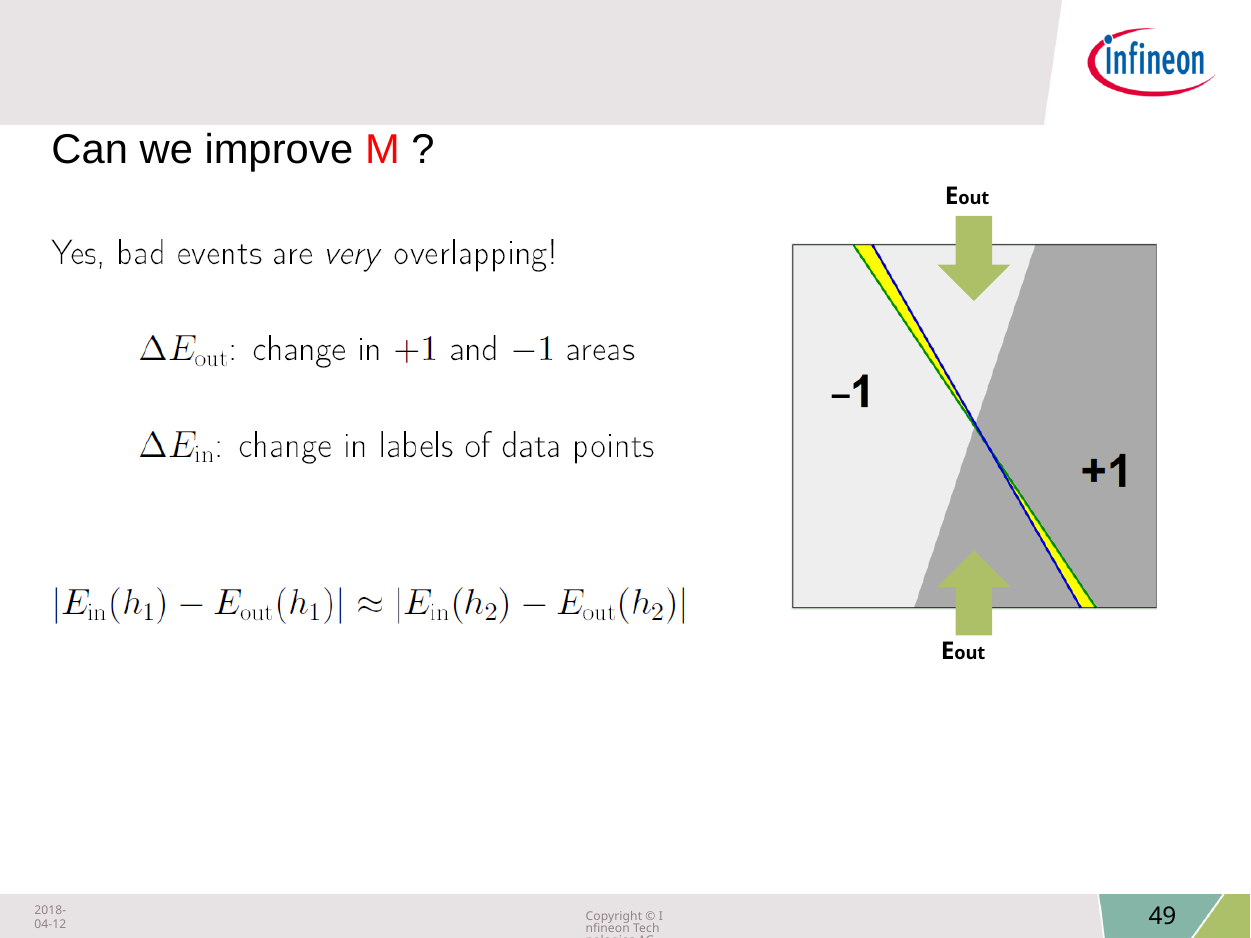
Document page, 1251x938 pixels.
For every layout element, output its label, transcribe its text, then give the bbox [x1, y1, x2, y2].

footer Copyright © Infineon Technologies AG 2018. All rights reserved. [585, 895, 665, 938]
picture [0, 894, 1250, 938]
picture [791, 242, 1157, 611]
text_box Can we improve M ? [35, 114, 450, 180]
picture [0, 0, 1250, 125]
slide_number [34, 895, 74, 938]
text_box [955, 215, 993, 241]
slide_number 49 [1136, 895, 1177, 938]
text_box [955, 618, 993, 635]
text_box Eout [940, 635, 1087, 665]
picture [10, 206, 719, 679]
text_box Eout [944, 180, 1091, 210]
